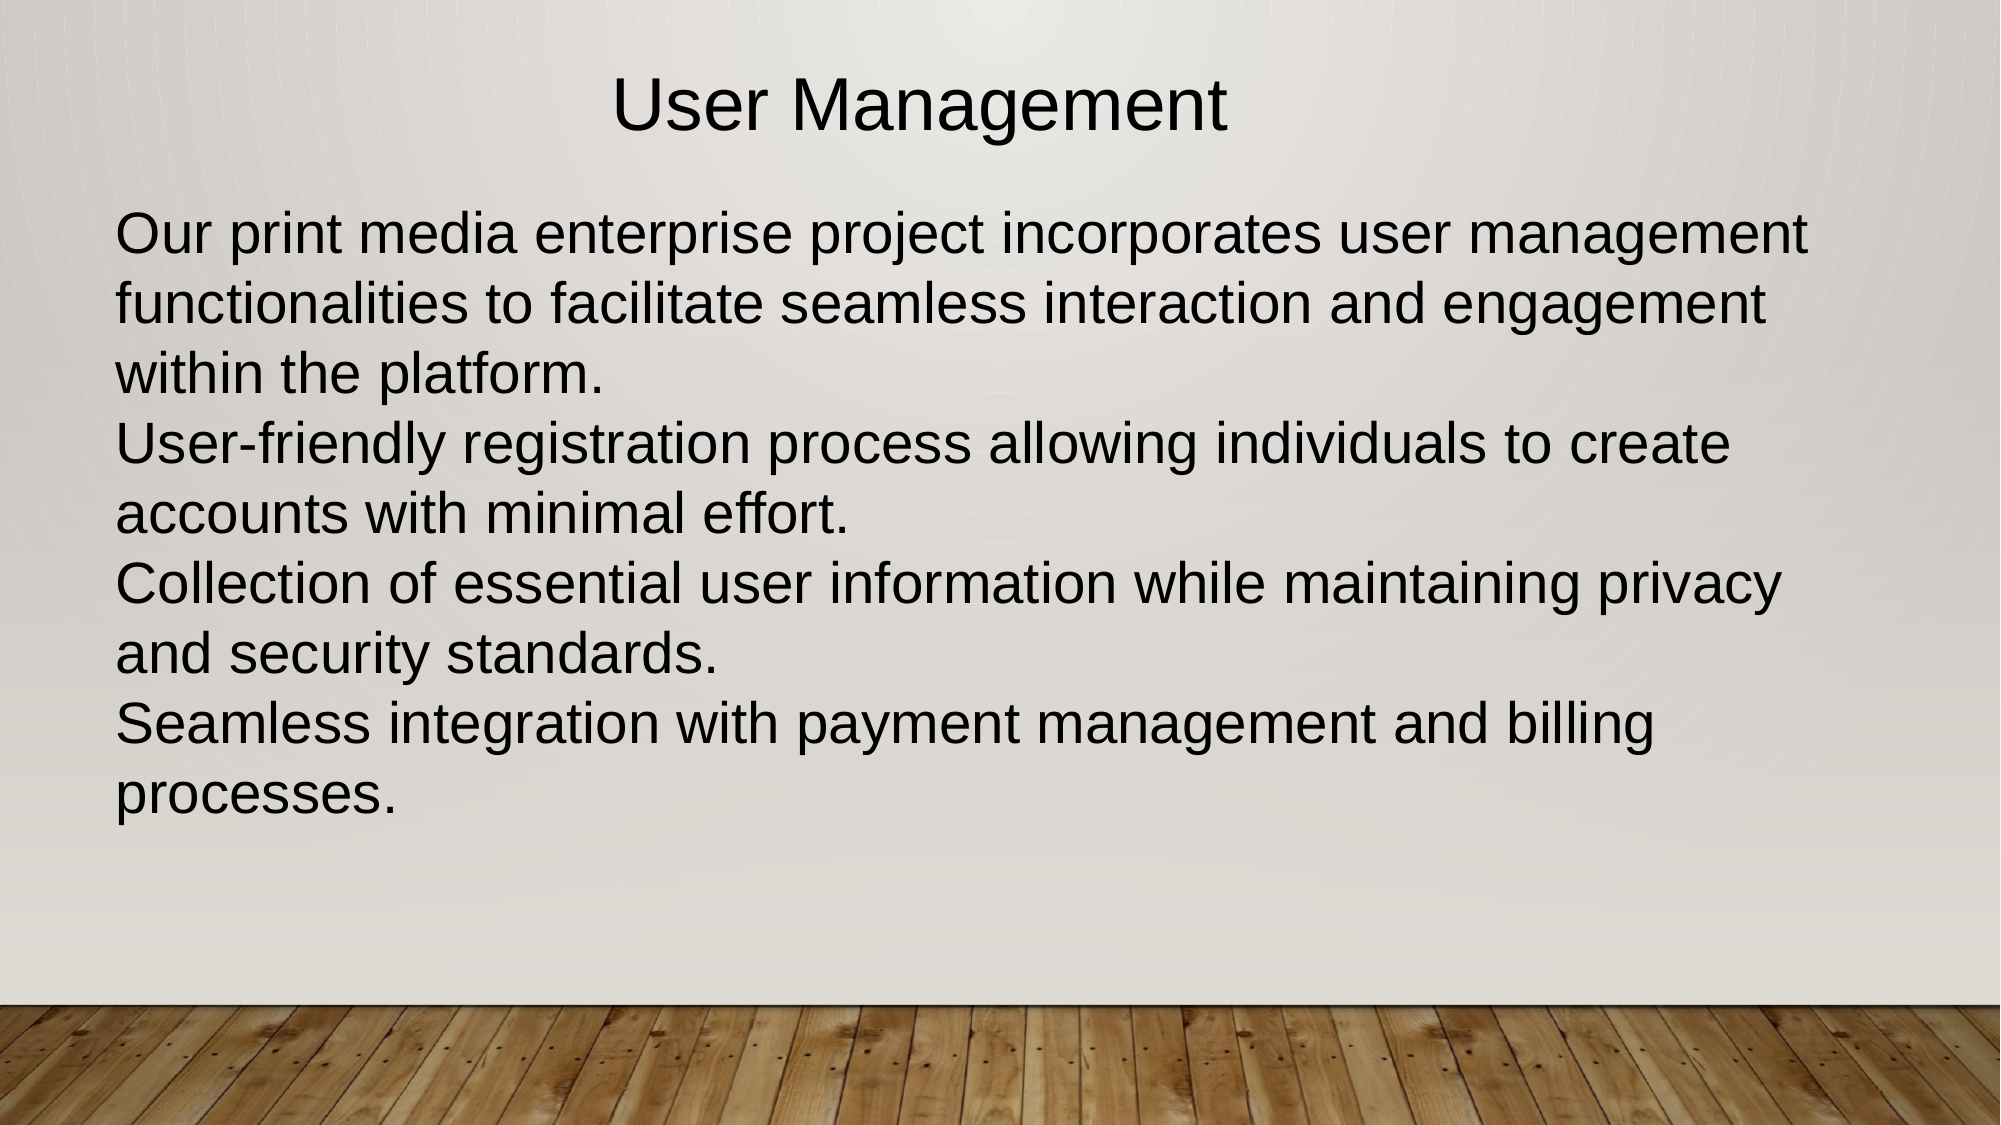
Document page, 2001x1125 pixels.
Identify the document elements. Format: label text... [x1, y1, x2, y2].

text_box User Management [513, 48, 1452, 154]
picture [0, 1005, 2000, 1125]
text_box Our print media enterprise project incorporates user management functionalities to facilitate seamless interaction and engagement within the platform. User-friendly registration process allowing individuals to create accounts with minimal effort. Collection of essential user information while maintaining privacy and security standards. Seamless integration with payment management and billing processes. [100, 187, 1894, 903]
